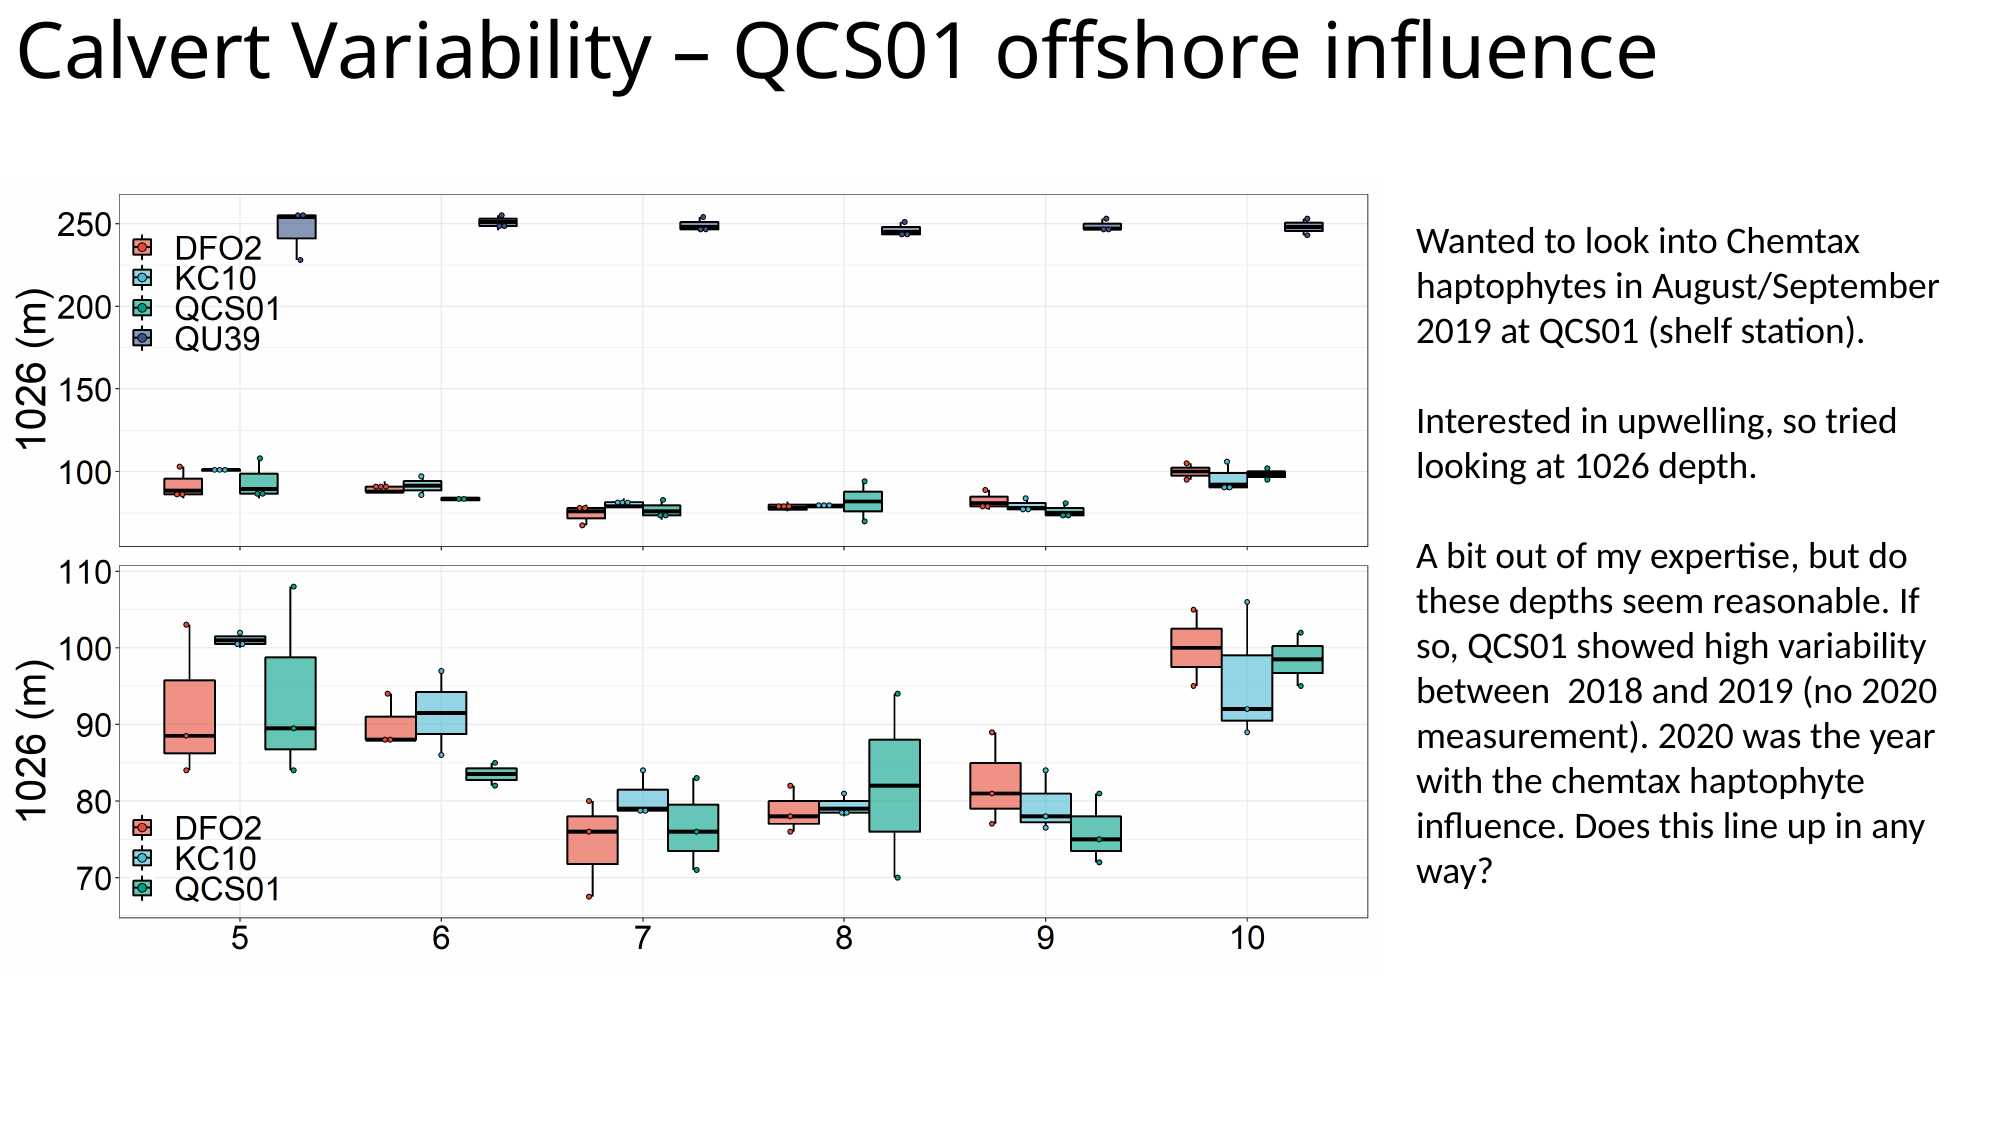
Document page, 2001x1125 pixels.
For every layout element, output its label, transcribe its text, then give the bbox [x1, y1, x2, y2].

title Calvert Variability – QCS01 offshore influence [0, 0, 1725, 108]
text_box Wanted to look into Chemtax haptophytes in August/September 2019 at QCS01 (shelf station). Interested in upwelling, so tried looking at 1026 depth. A bit out of my expertise, but do these depths seem reasonable. If so, QCS01 showed high variability between 2018 and 2019 (no 2020 measurement). 2020 was the year with the chemtax haptophyte influence. Does this line up in any way? [1401, 208, 1976, 899]
picture [0, 179, 1383, 970]
